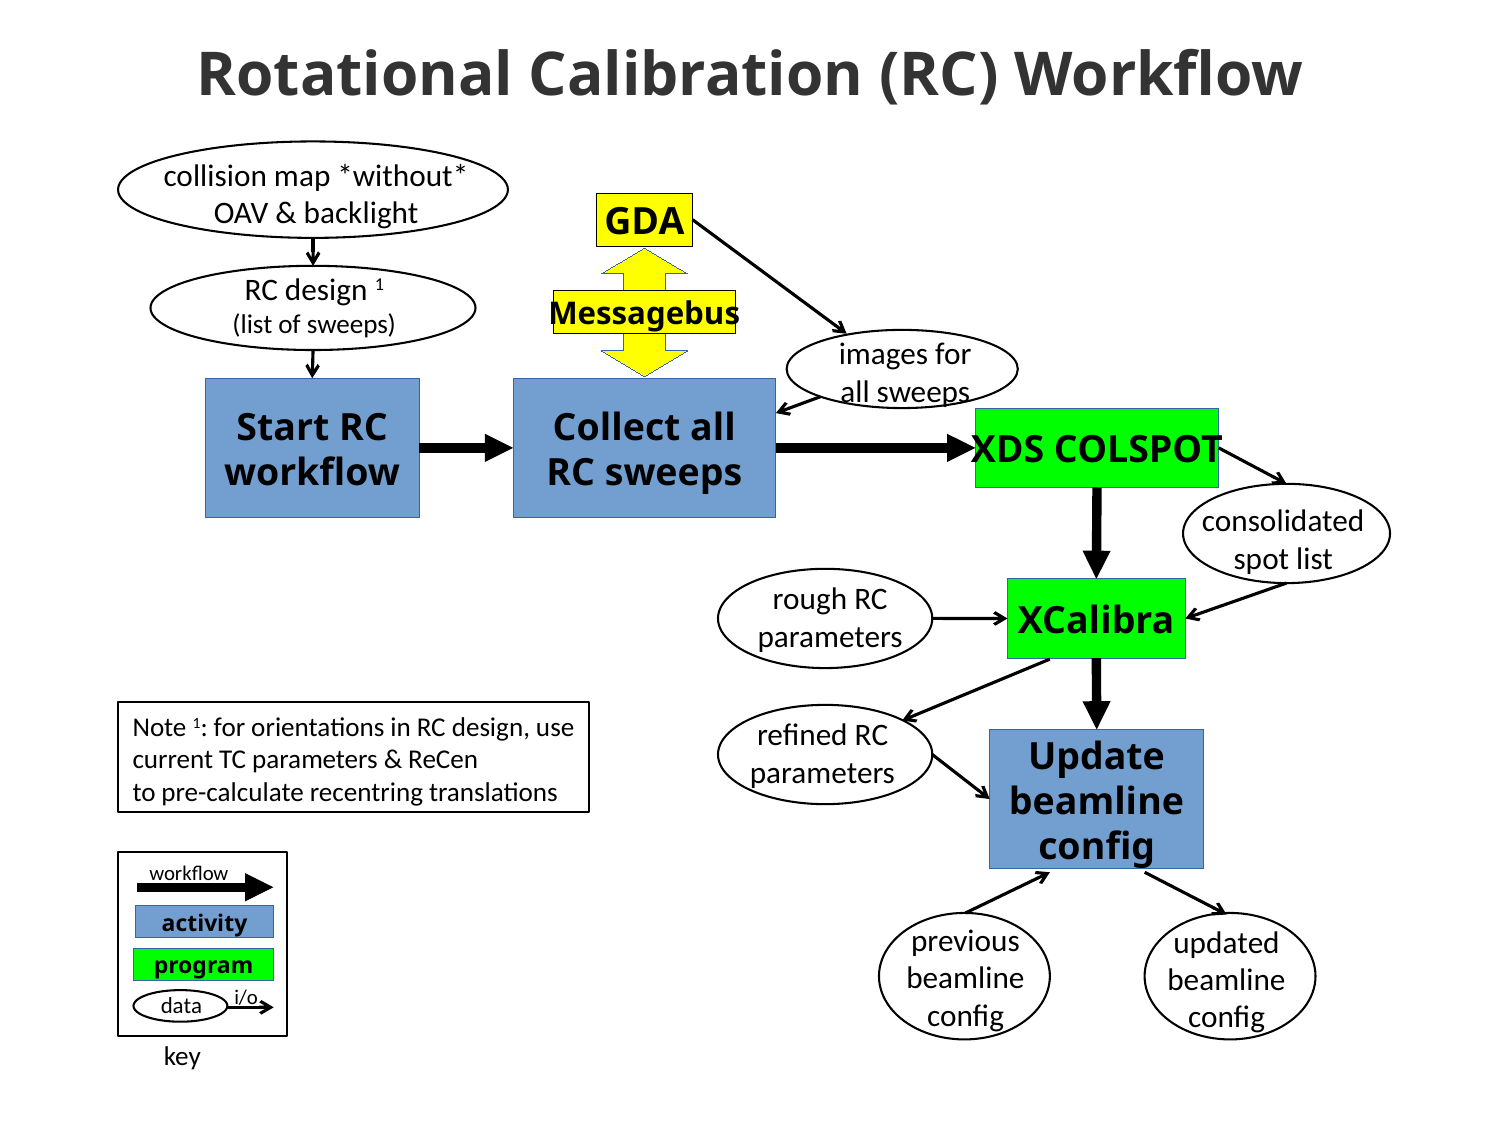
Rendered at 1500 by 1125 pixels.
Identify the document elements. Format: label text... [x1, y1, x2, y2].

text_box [1144, 872, 1227, 915]
text_box [601, 334, 688, 377]
text_box Rotational Calibration (RC) Workflow [110, 22, 1392, 120]
text_box Collect all RC sweeps [513, 378, 776, 518]
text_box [878, 912, 1051, 1042]
text_box XCalibra [1007, 578, 1186, 659]
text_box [717, 568, 933, 669]
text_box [1185, 582, 1287, 619]
text_box [601, 248, 687, 290]
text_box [692, 219, 847, 334]
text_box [965, 872, 1051, 914]
text_box Messagebus [553, 290, 687, 334]
text_box Start RC workflow [205, 378, 420, 518]
text_box Update beamline config [989, 729, 1204, 869]
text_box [901, 658, 1051, 721]
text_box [117, 701, 601, 816]
text_box GDA [596, 192, 693, 247]
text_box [117, 141, 509, 239]
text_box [786, 325, 1019, 418]
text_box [775, 396, 821, 414]
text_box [150, 261, 476, 351]
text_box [1144, 912, 1316, 1044]
text_box XDS COLSPOT [975, 408, 1219, 488]
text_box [117, 851, 288, 1037]
text_box key [150, 1045, 215, 1078]
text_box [932, 754, 990, 800]
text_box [1182, 483, 1391, 585]
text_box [1218, 447, 1287, 485]
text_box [717, 704, 933, 805]
